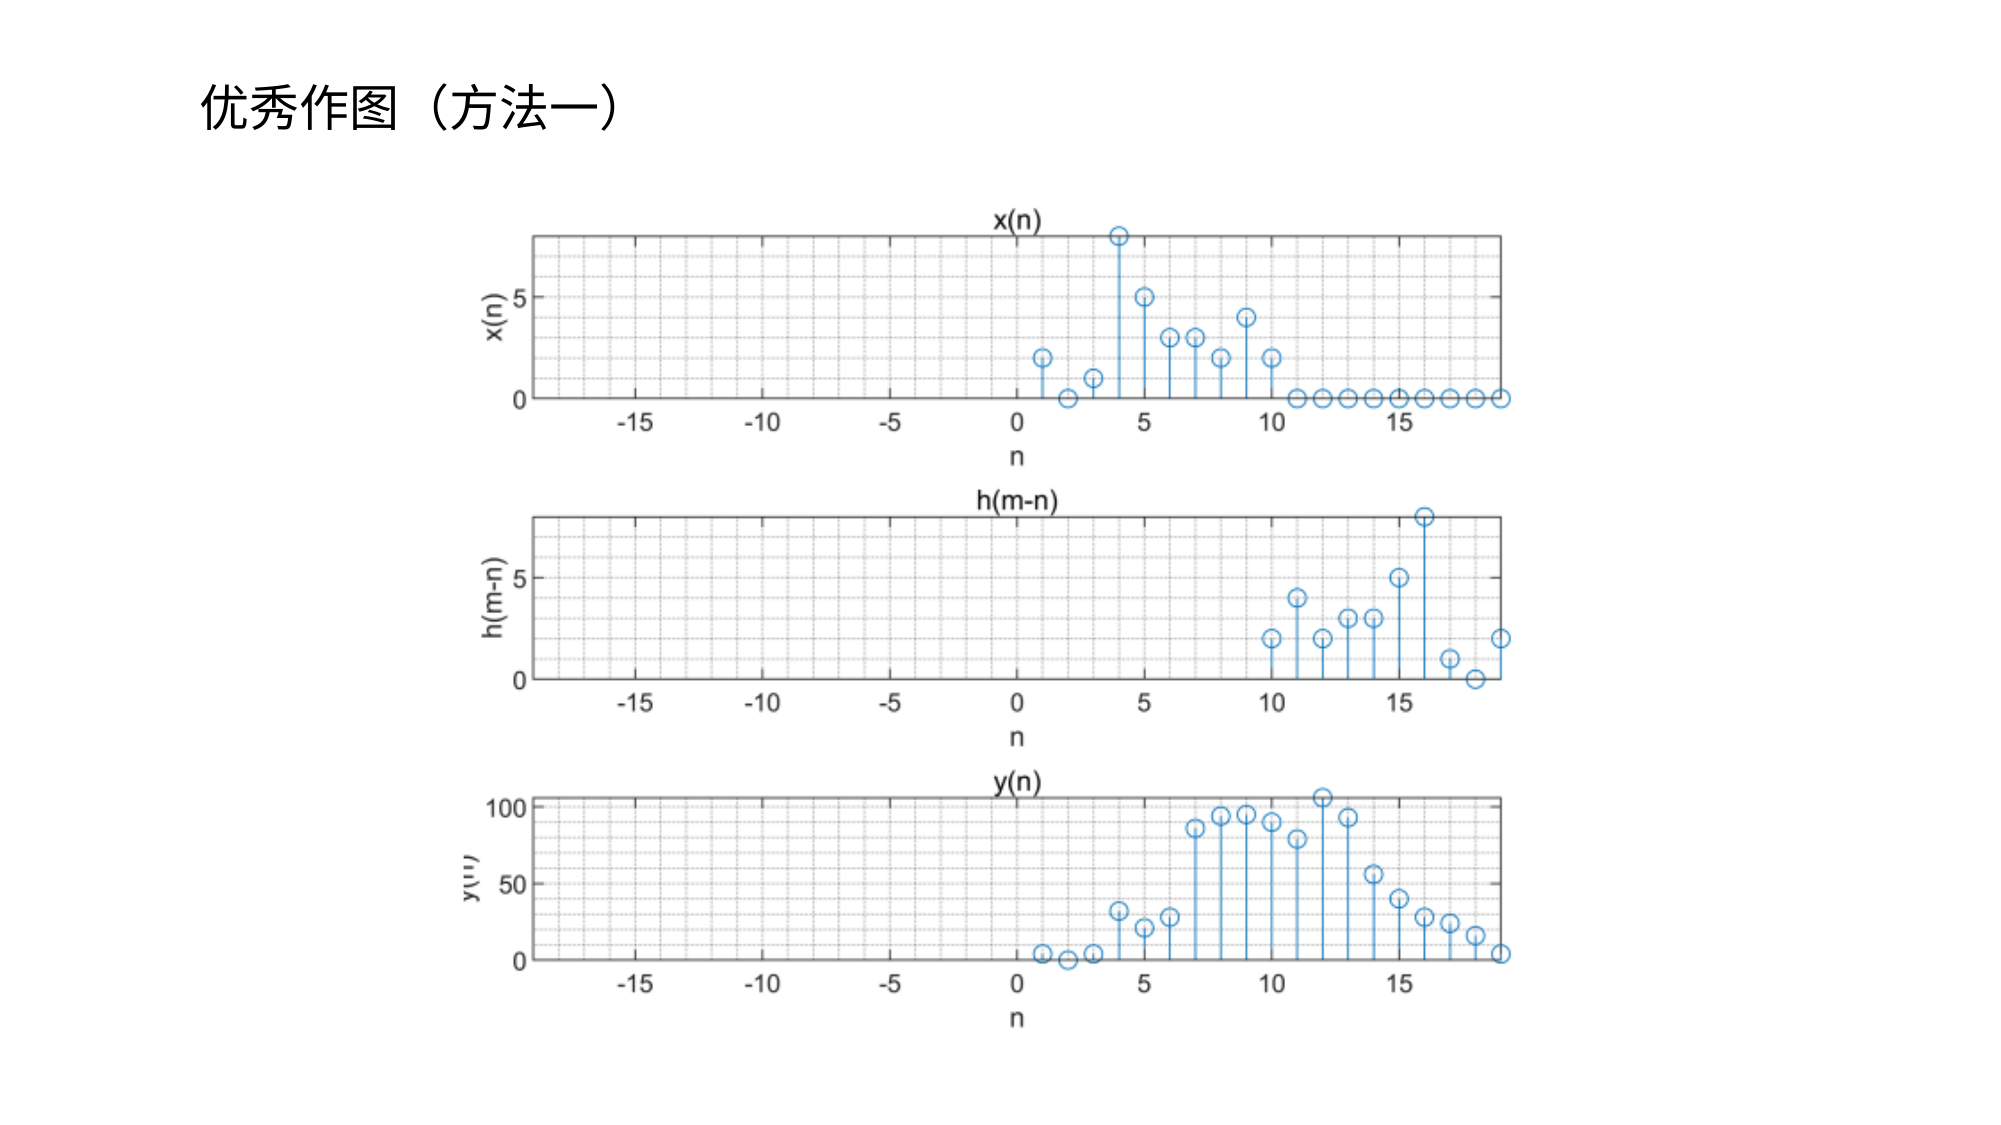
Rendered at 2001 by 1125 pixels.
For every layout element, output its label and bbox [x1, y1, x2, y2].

picture [463, 192, 1537, 1049]
